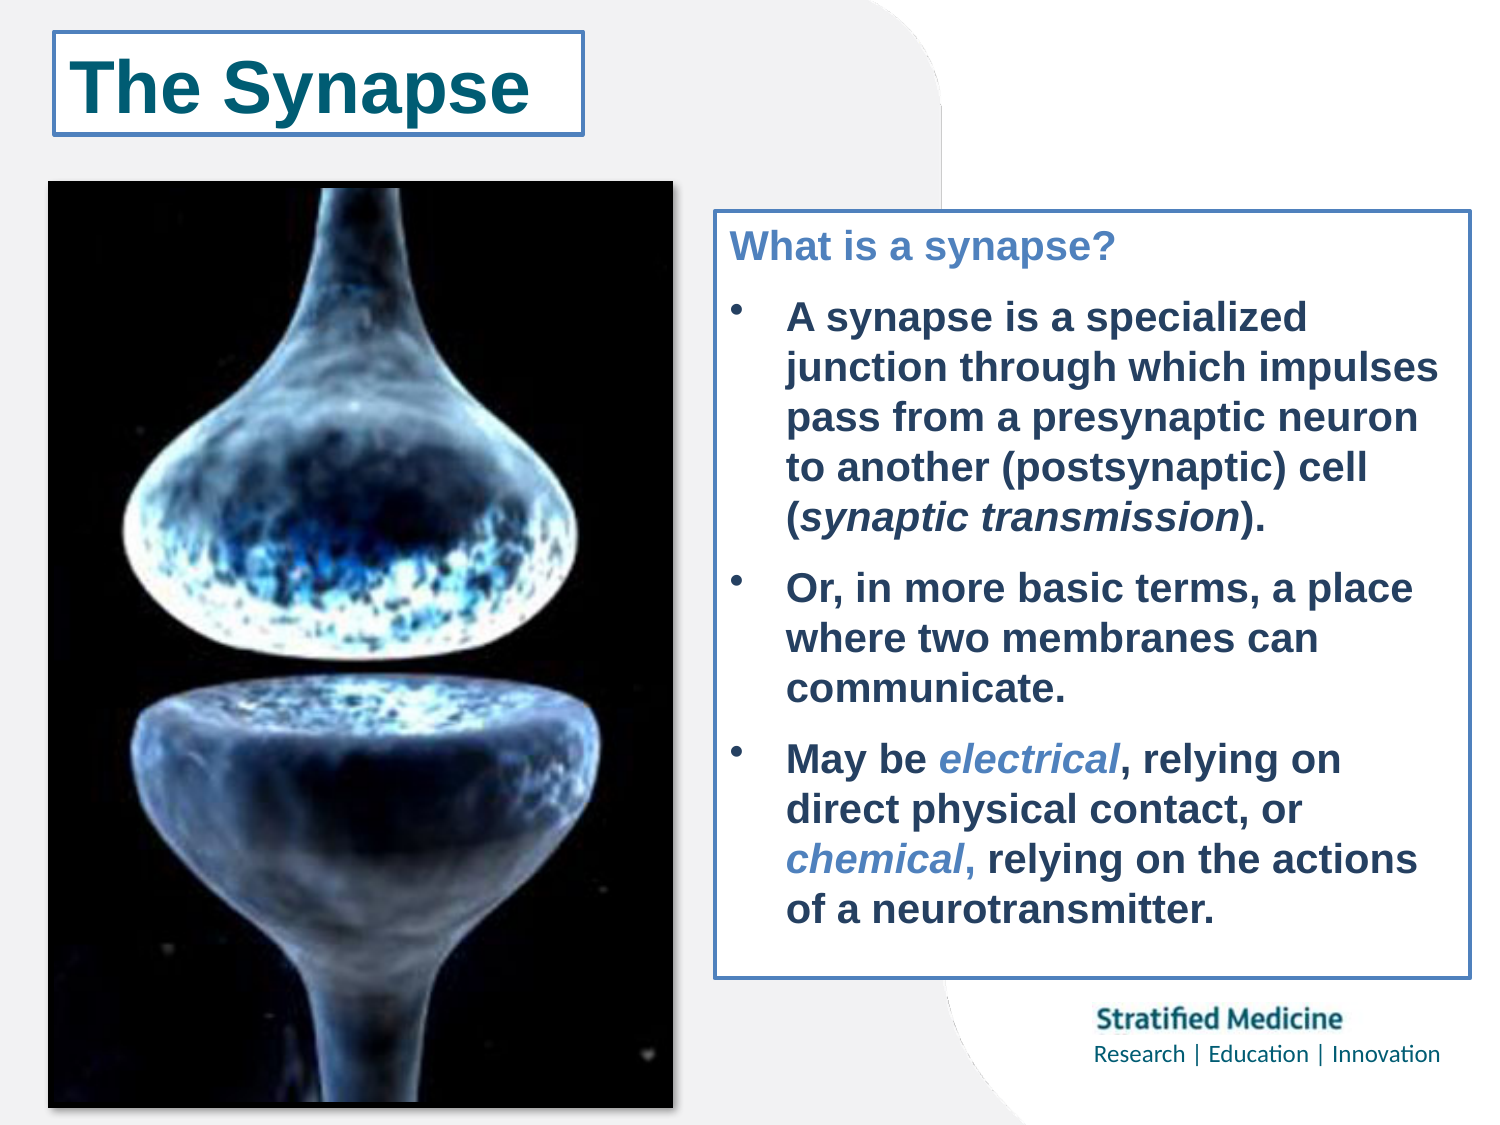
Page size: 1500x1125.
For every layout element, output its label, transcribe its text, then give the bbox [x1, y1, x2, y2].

picture [1092, 1002, 1365, 1035]
text_box The Synapse [52, 30, 585, 137]
picture [0, 0, 1026, 1125]
text_box What is a synapse? A synapse is a specialized junction through which impulses pass from a presynaptic neuron to another (postsynaptic) cell (synaptic transmission). Or, in more basic terms, a place where two membranes can communicate. May be electrical, relying on direct physical contact, or chemical, relying on the actions of a neurotransmitter. [713, 209, 1472, 980]
